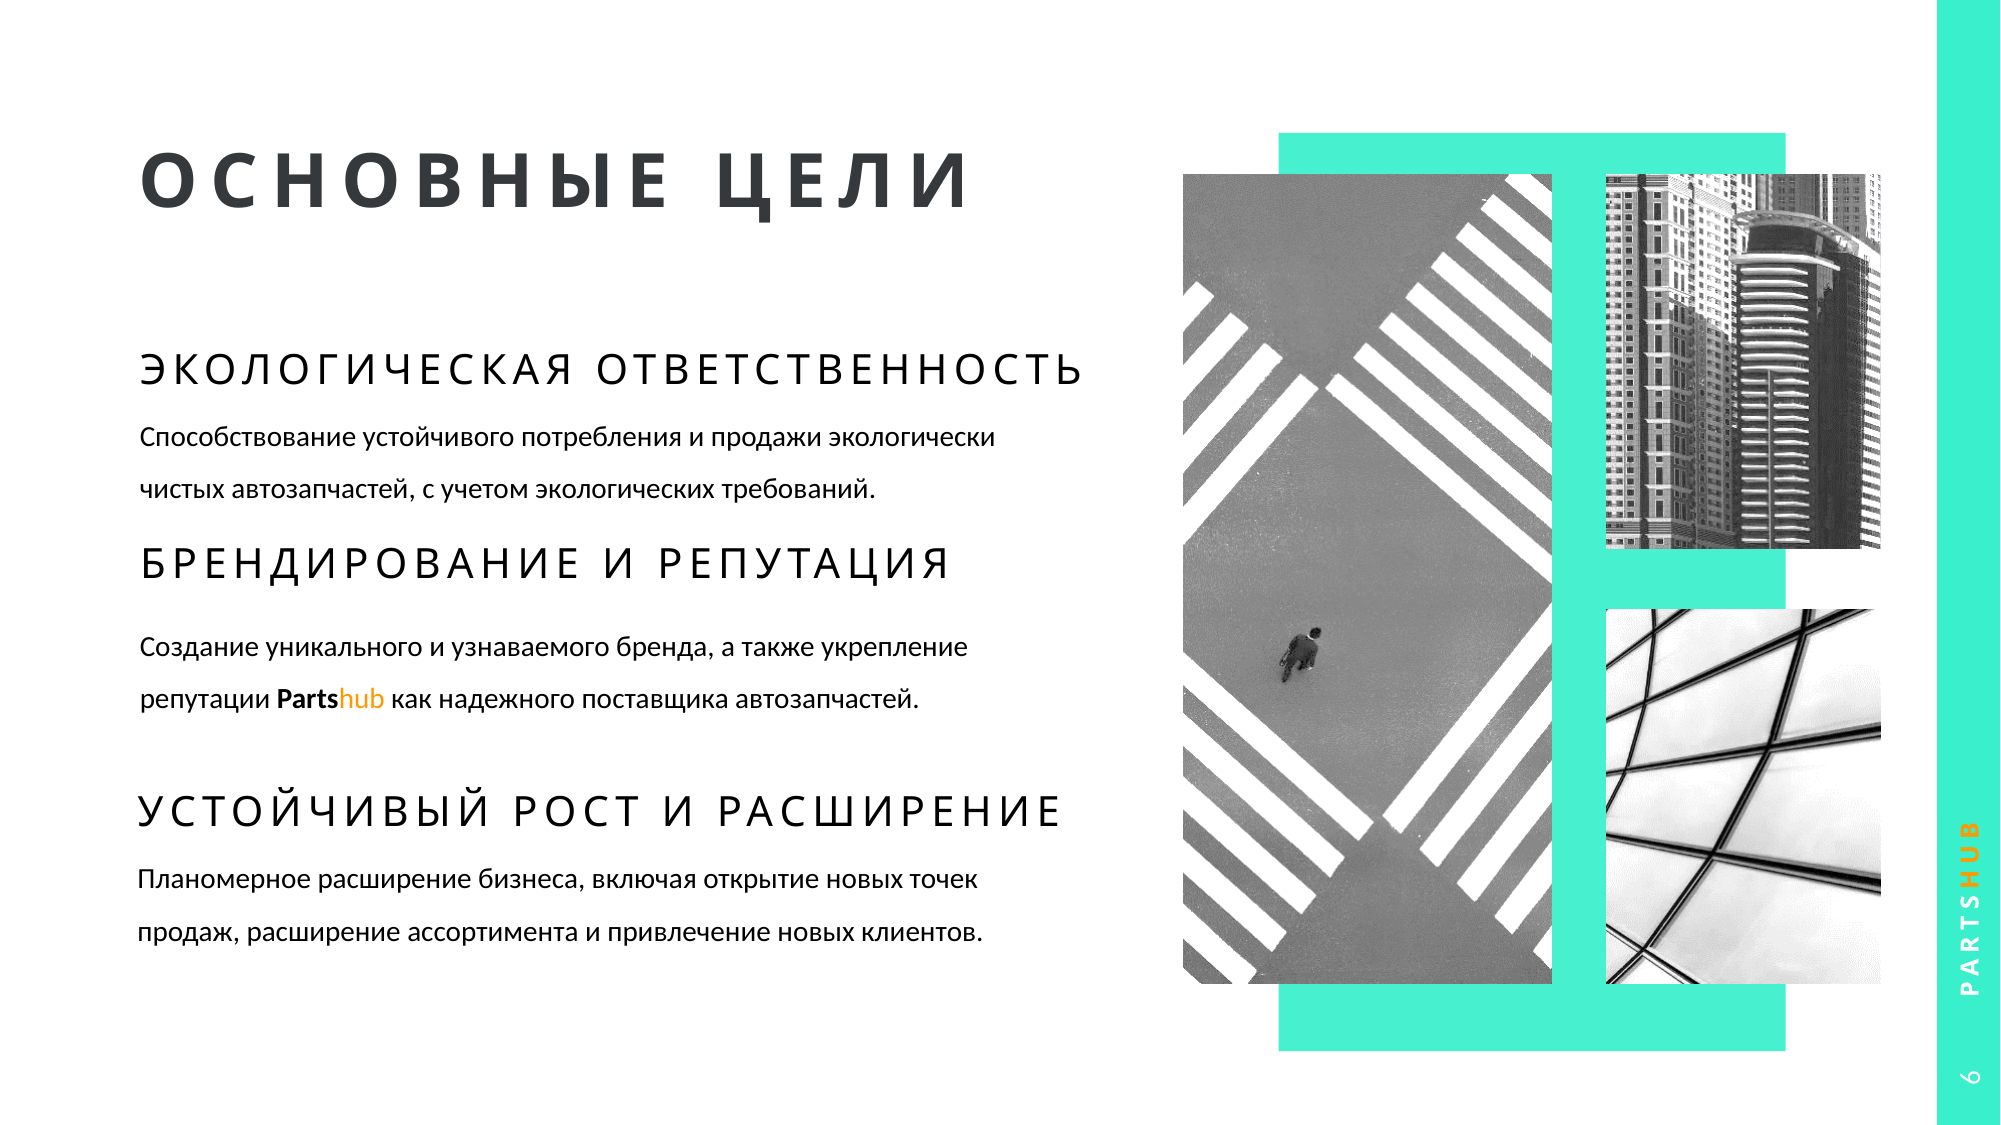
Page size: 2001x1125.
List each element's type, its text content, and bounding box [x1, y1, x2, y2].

footer partshub [1937, 0, 2000, 1032]
list Создание уникального и узнаваемого бренда, а также укрепление репутации Partshub как надежного поставщика автозапчастей. [139, 609, 1003, 731]
picture [1606, 609, 1881, 984]
text_box Устойчивый Рост и Расширение [137, 731, 1082, 836]
text_box Планомерное расширение бизнеса, включая открытие новых точек продаж, расширение ассортимента и привлечение новых клиентов. [137, 842, 1000, 946]
slide_number 6 [1937, 1032, 2000, 1125]
list Брендирование и Репутация [139, 516, 1084, 587]
picture [1183, 174, 1552, 984]
picture [1606, 174, 1881, 549]
list Способствование устойчивого потребления и продажи экологически чистых автозапчастей, с учетом экологических требований. [139, 399, 1003, 504]
list Экологическая Ответственность [139, 288, 1084, 393]
title Основные цели [139, 142, 1082, 288]
